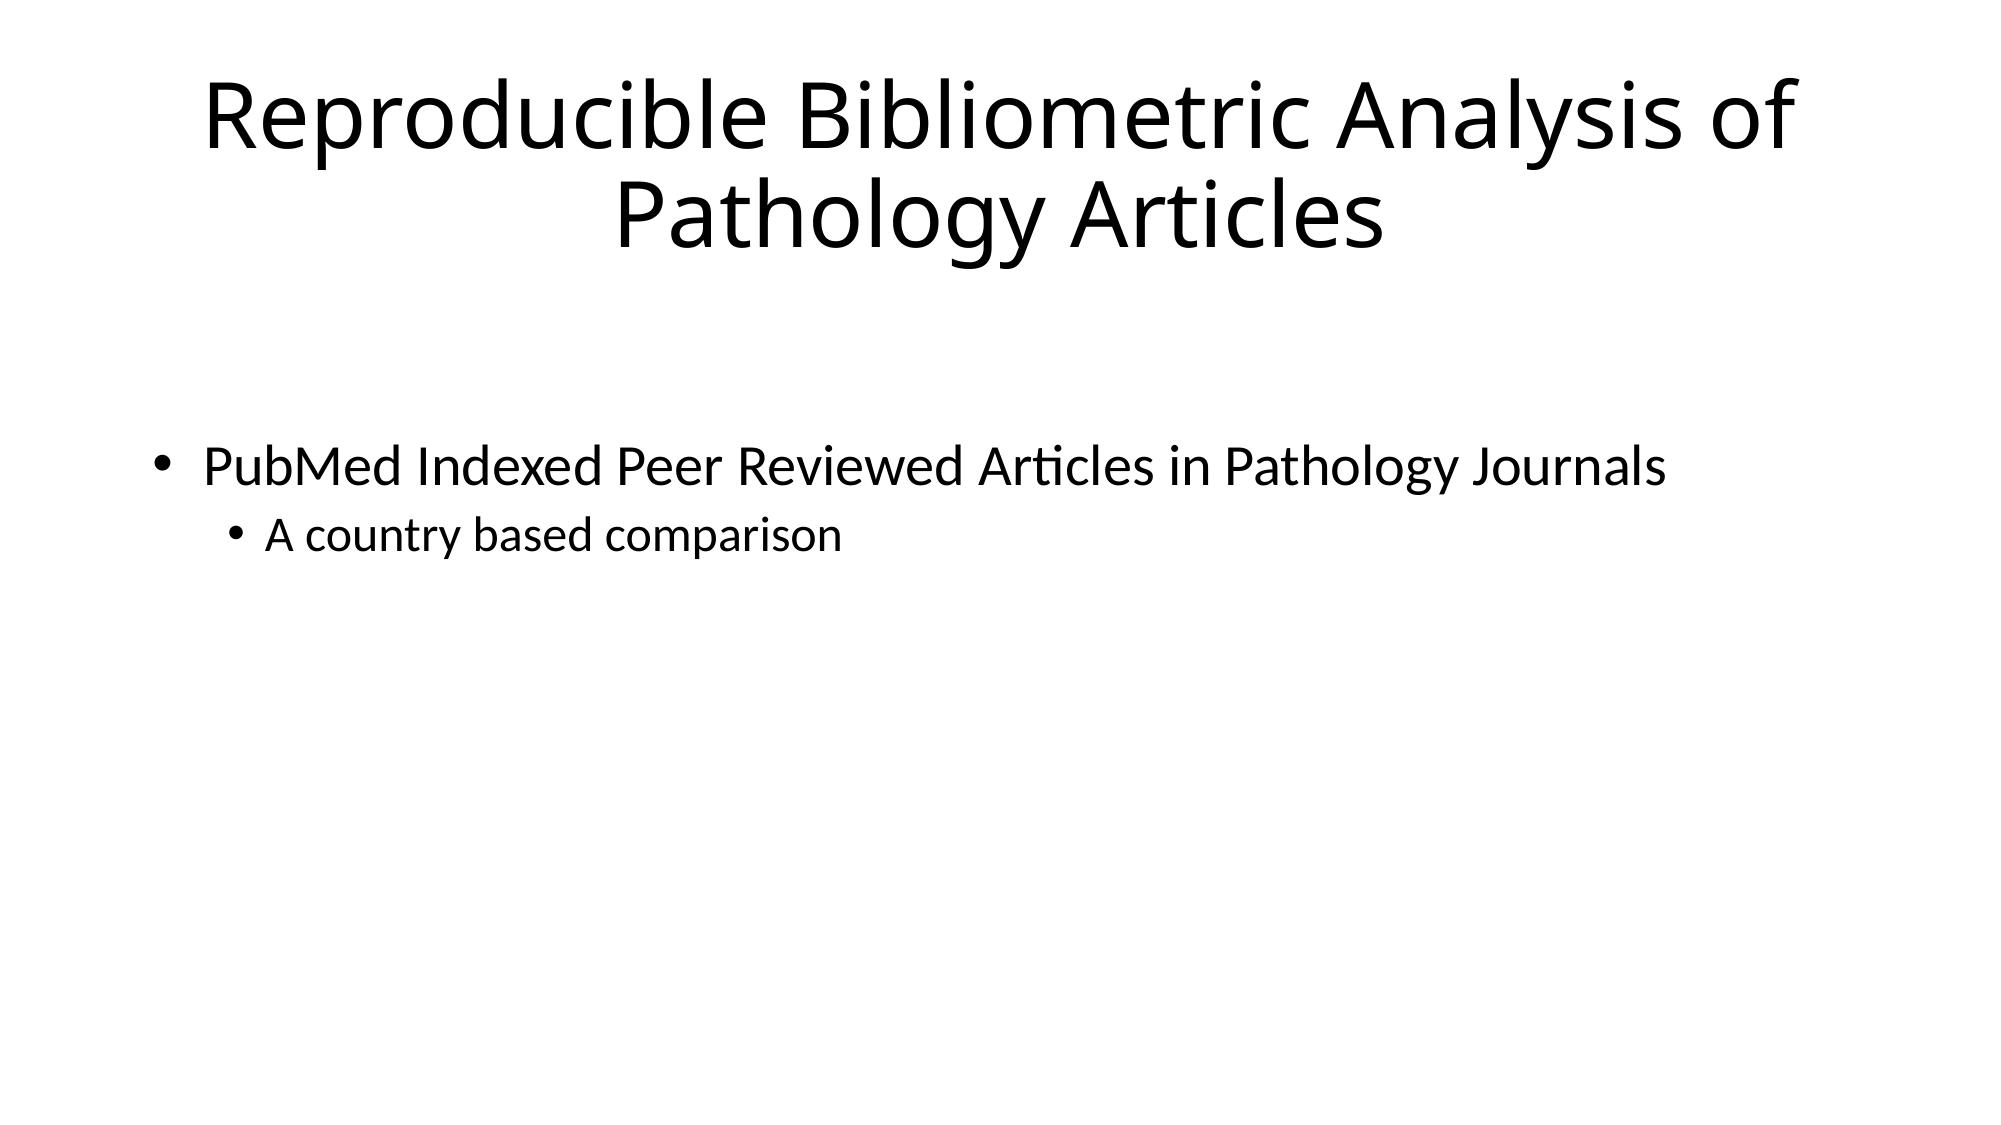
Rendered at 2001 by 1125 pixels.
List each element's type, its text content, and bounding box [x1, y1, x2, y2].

title Reproducible Bibliometric Analysis of Pathology Articles [137, 59, 1863, 278]
list PubMed Indexed Peer Reviewed Articles in Pathology Journals A country based comparison [137, 427, 1863, 889]
